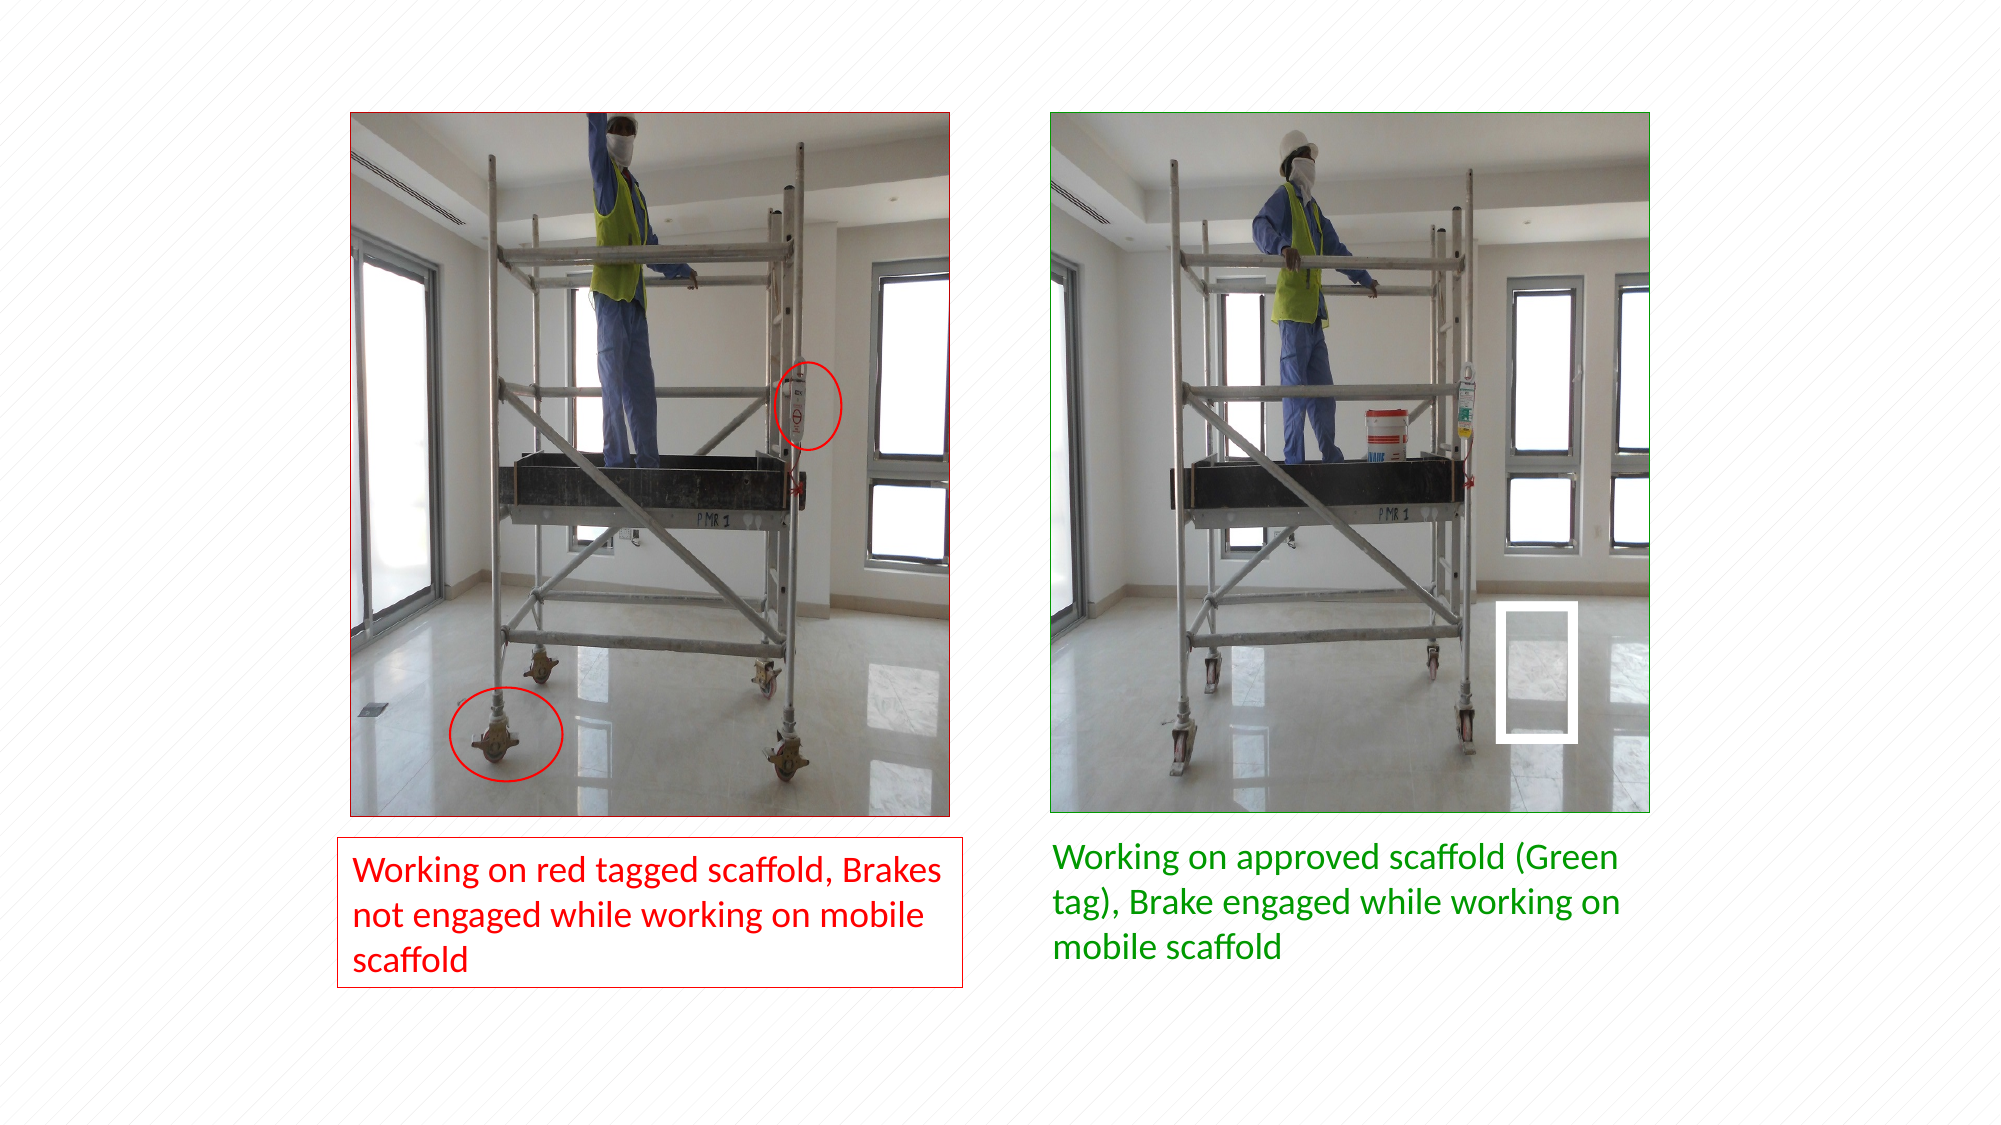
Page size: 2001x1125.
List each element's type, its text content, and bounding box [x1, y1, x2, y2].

text_box Working on approved scaffold (Green tag), Brake engaged while working on mobile scaffold [1037, 824, 1688, 1020]
picture [349, 112, 950, 817]
picture [1049, 112, 1650, 813]
text_box Working on red tagged scaffold, Brakes not engaged while working on mobile scaffold [337, 837, 963, 988]
